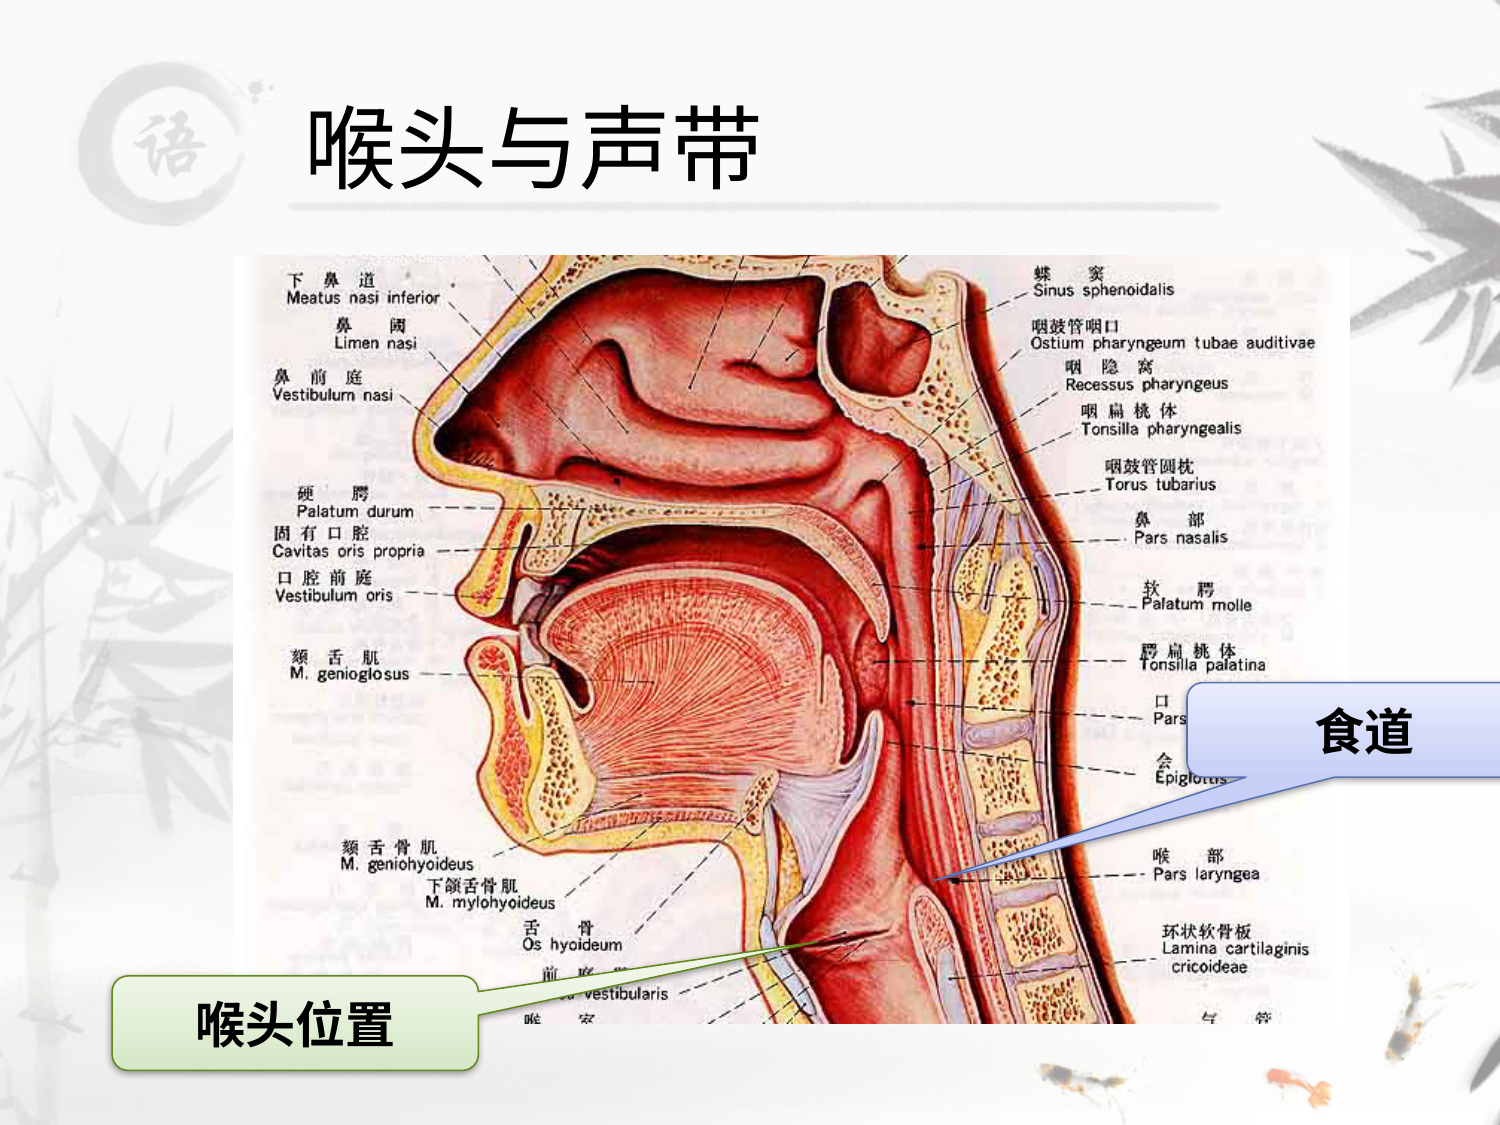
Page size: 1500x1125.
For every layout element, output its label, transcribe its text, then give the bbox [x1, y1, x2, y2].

text_box 喉头位置 [111, 975, 480, 1072]
title 喉头与声带 [289, 66, 1306, 209]
text_box 食道 [1355, 681, 1500, 778]
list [233, 255, 1350, 1024]
